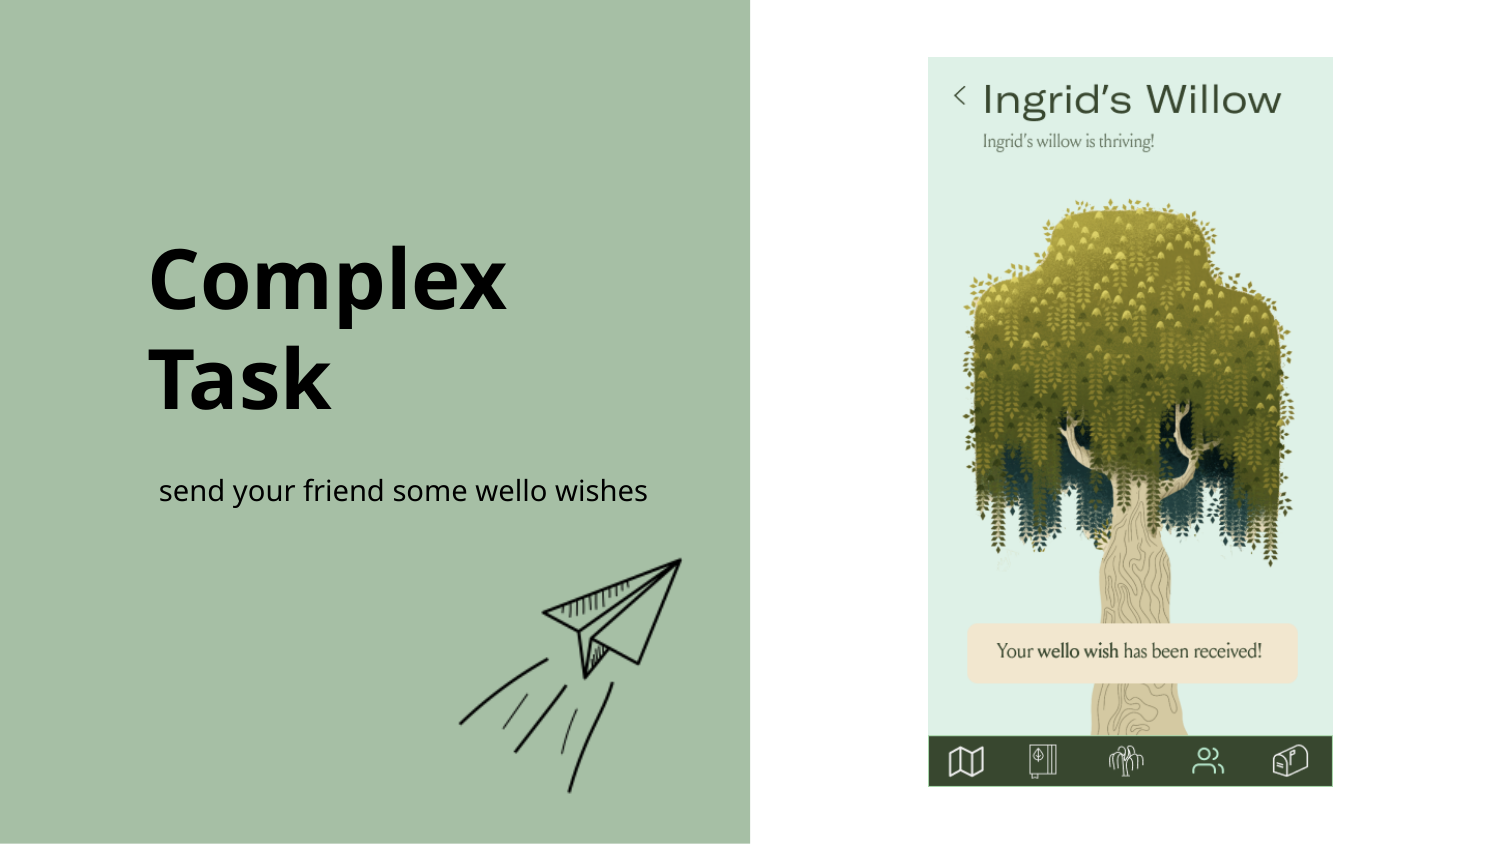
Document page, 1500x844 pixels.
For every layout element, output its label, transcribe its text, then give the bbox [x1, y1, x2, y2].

picture [928, 57, 1333, 787]
picture [425, 502, 730, 807]
subtitle send your friend some wello wishes [143, 456, 675, 729]
title Complex Task [132, 354, 583, 441]
